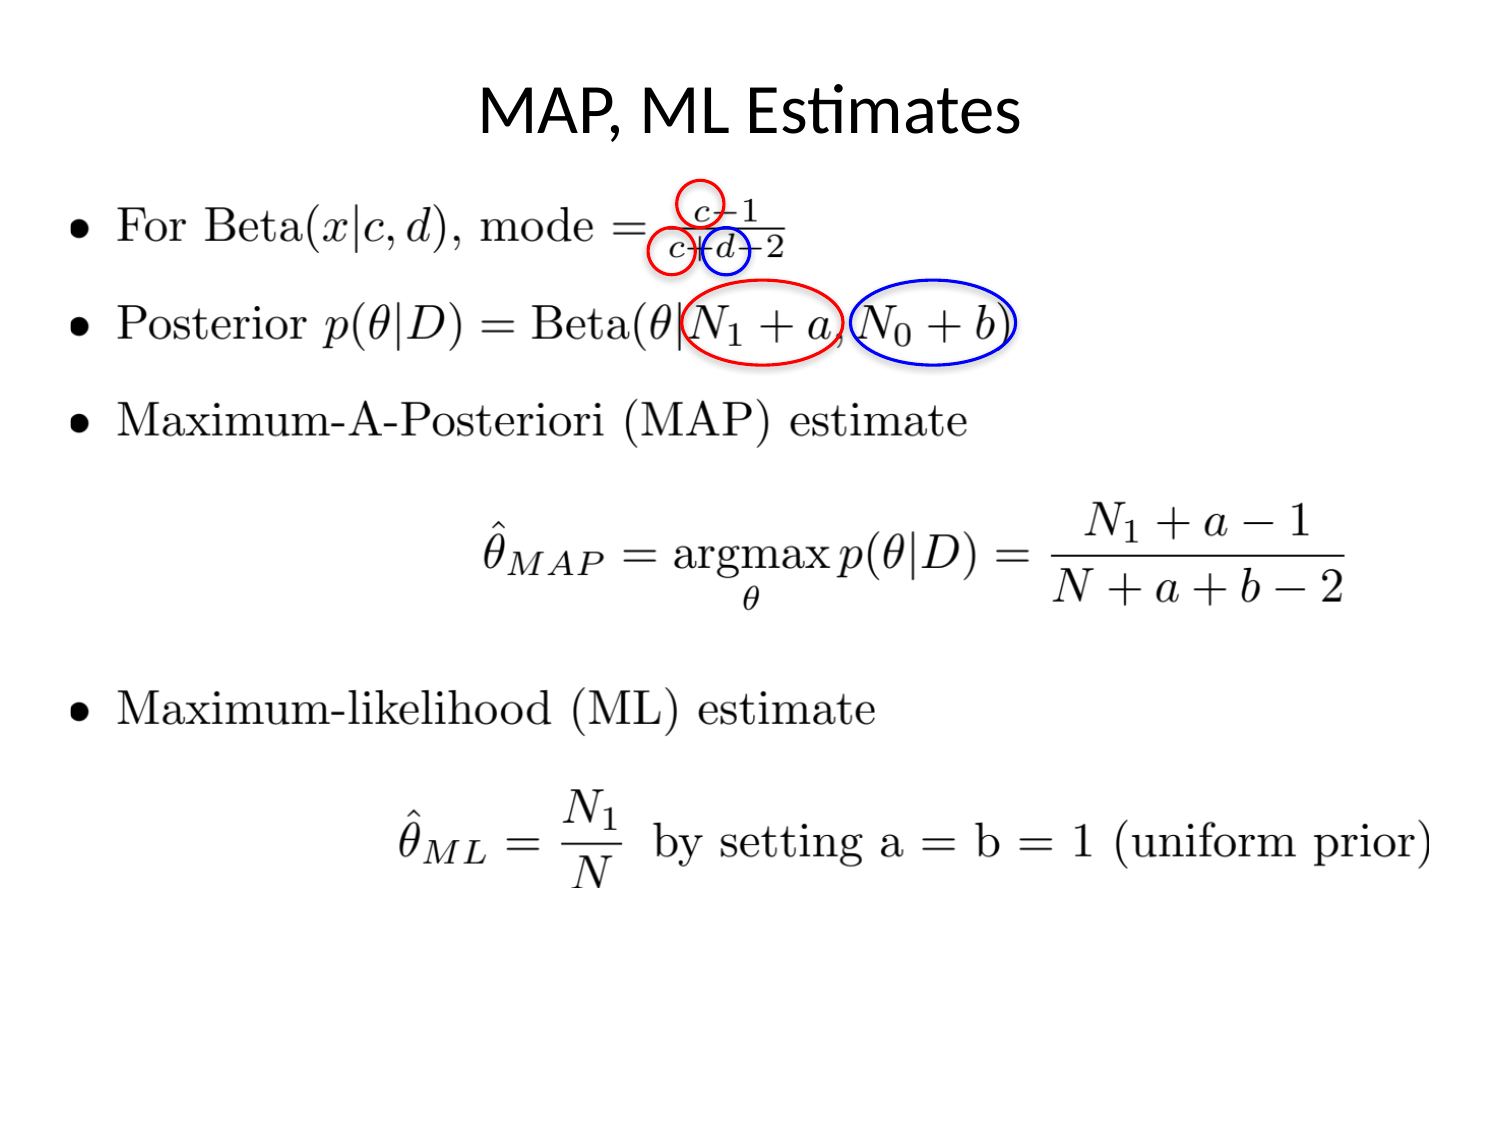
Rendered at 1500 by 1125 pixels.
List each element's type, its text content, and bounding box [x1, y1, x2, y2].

title MAP, ML Estimates [75, 11, 1425, 196]
picture [70, 198, 1430, 888]
text_box [677, 179, 724, 196]
